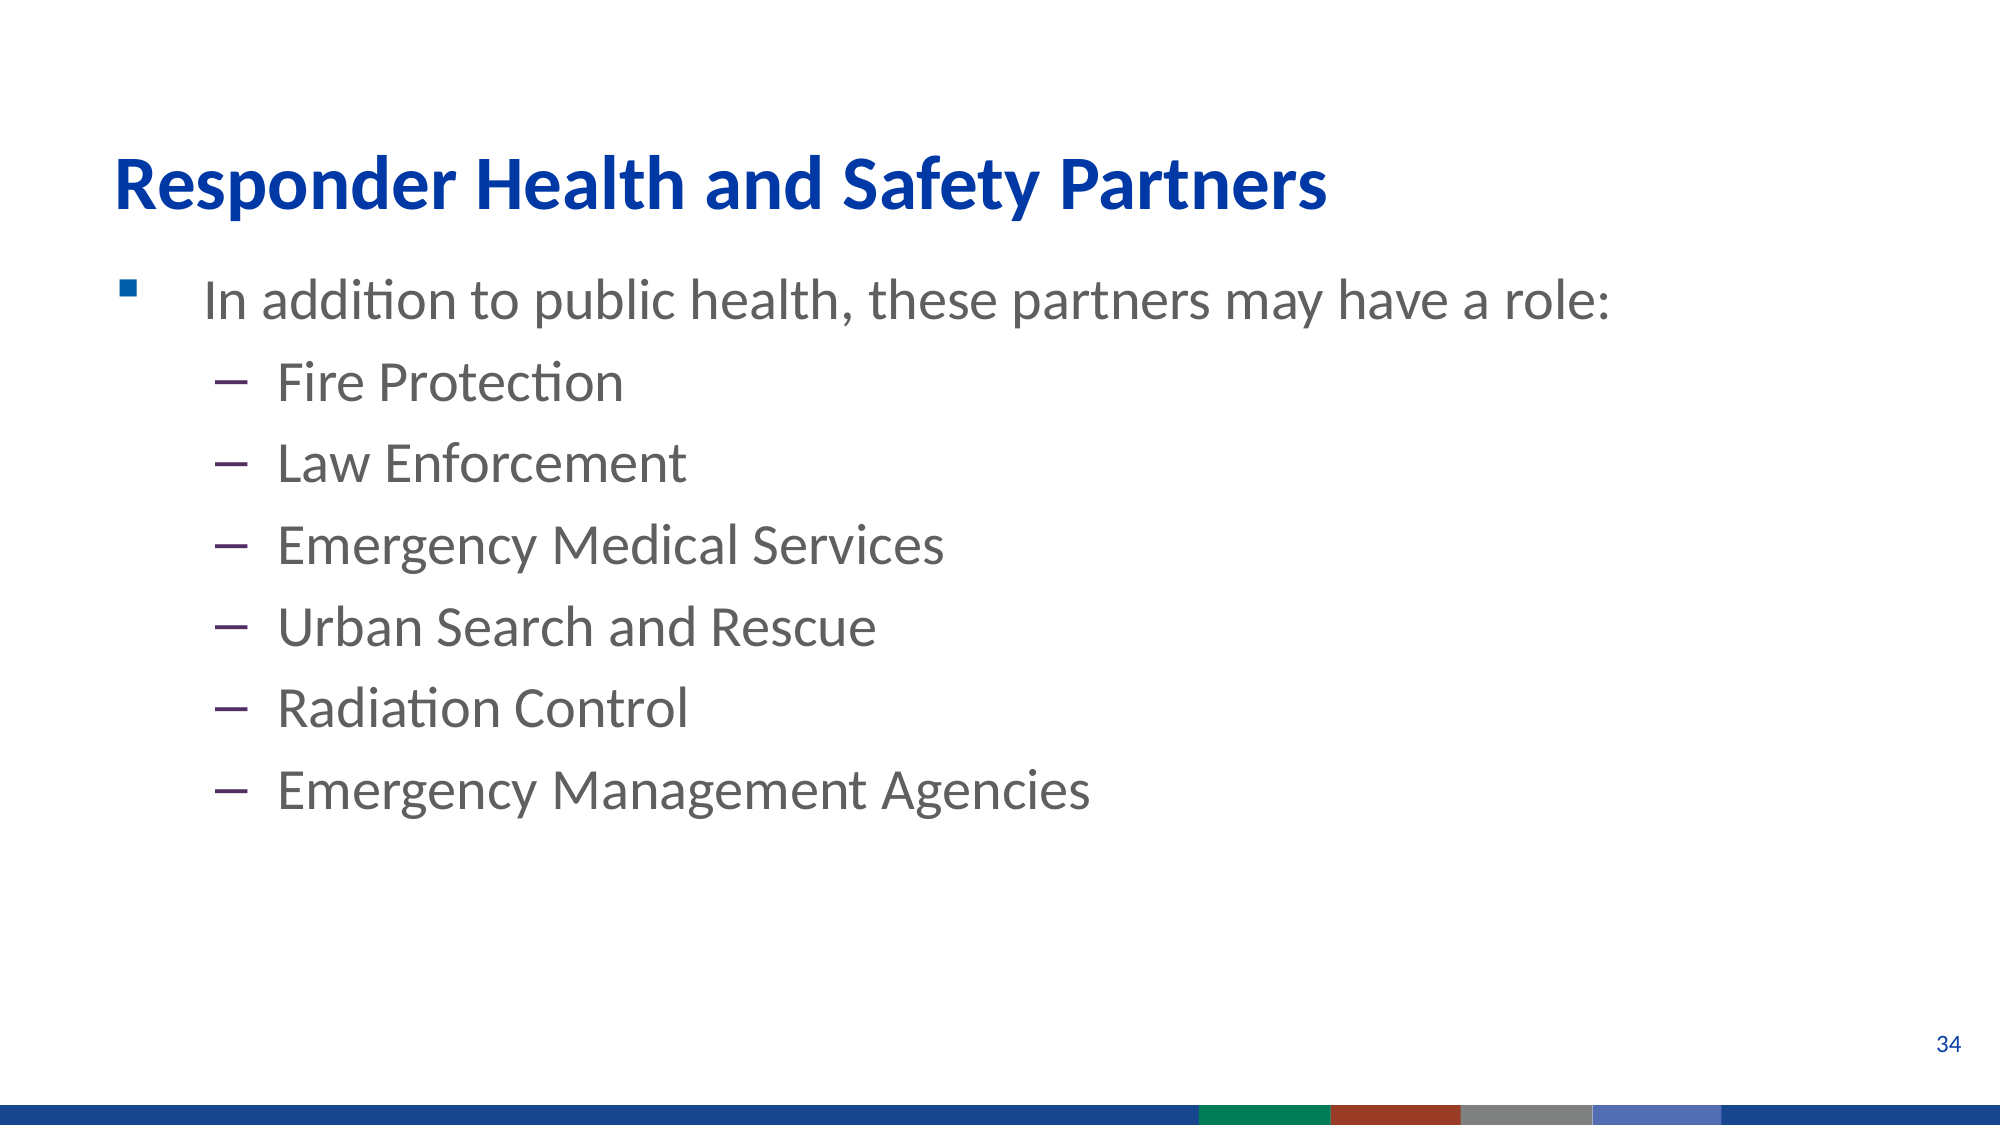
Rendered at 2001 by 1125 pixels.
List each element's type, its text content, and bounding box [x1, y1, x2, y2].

slide_number 34 [1526, 1020, 1977, 1080]
list In addition to public health, these partners may have a role: Fire Protection Law Enforcement Emergency Medical Services Urban Search and Rescue Radiation Control Emergency Management Agencies [99, 253, 1900, 985]
title Responder Health and Safety Partners [99, 45, 1900, 233]
